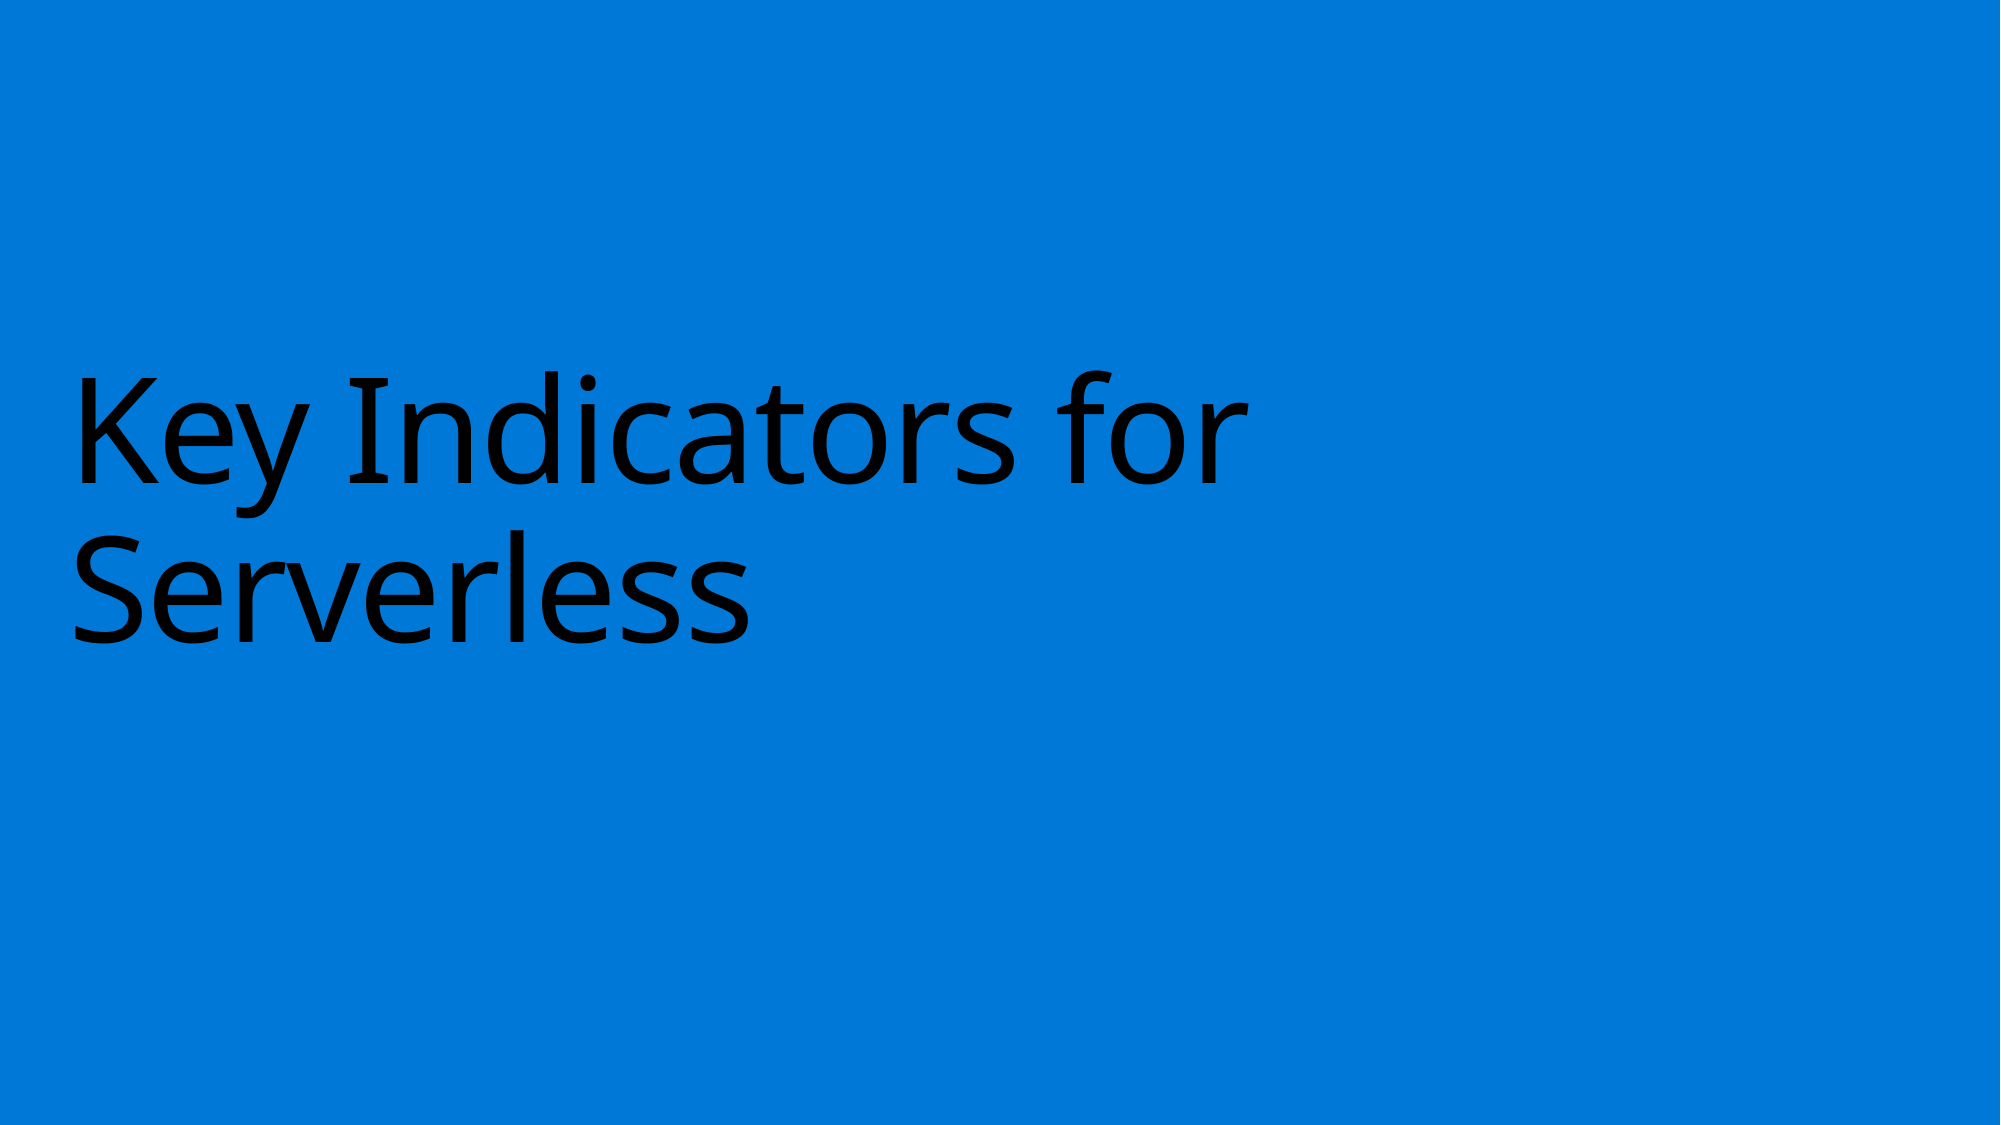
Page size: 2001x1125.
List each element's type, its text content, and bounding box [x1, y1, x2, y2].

title Key Indicators for Serverless [44, 341, 1956, 533]
